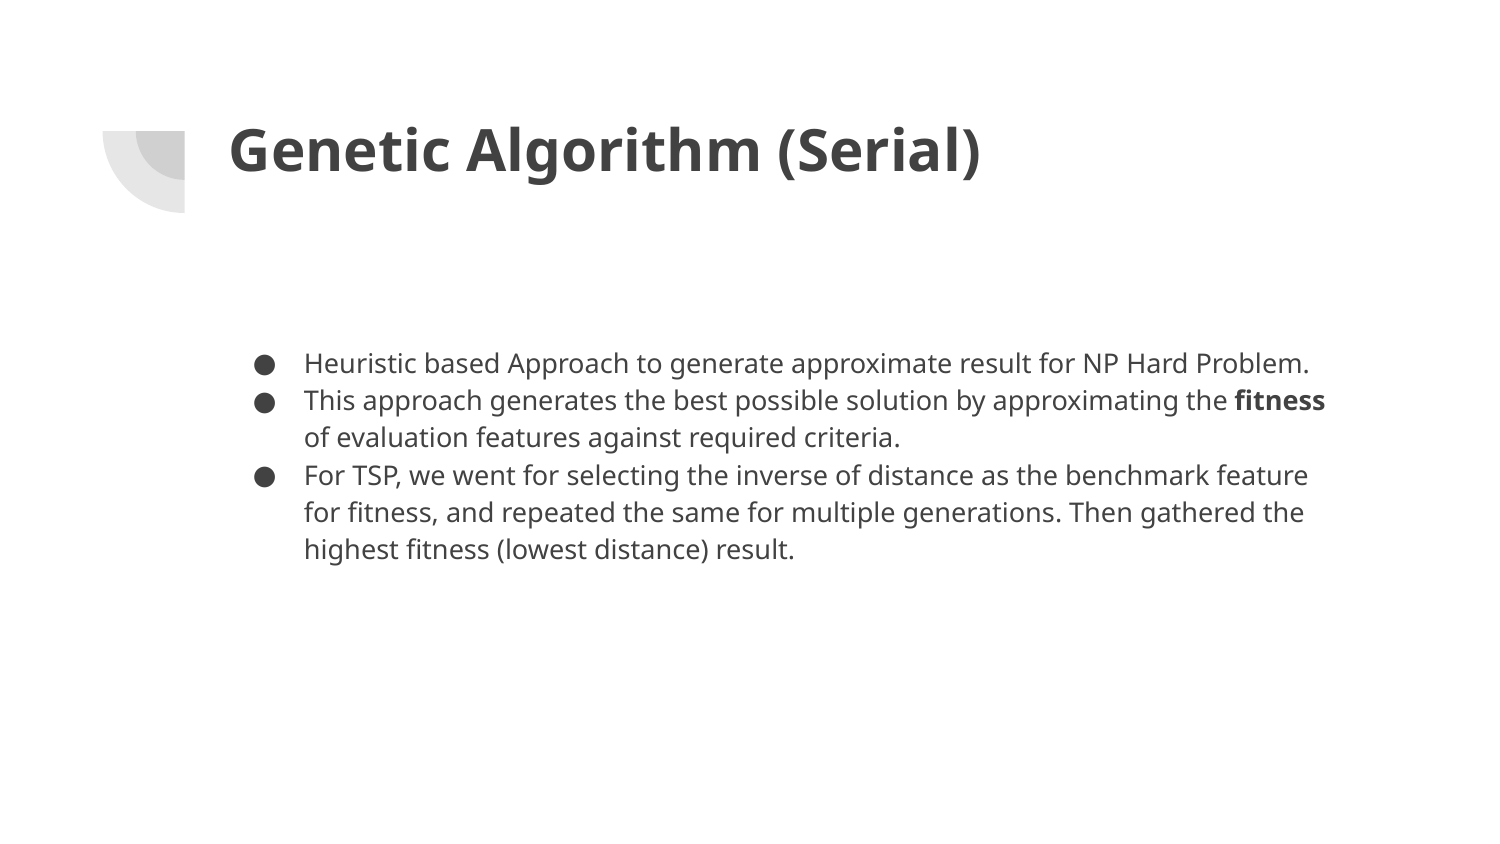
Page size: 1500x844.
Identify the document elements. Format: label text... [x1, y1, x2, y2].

list Heuristic based Approach to generate approximate result for NP Hard Problem. This approach generates the best possible solution by approximating the fitness of evaluation features against required criteria. For TSP, we went for selecting the inverse of distance as the benchmark feature for fitness, and repeated the same for multiple generations. Then gathered the highest fitness (lowest distance) result. [213, 326, 1345, 744]
title Genetic Algorithm (Serial) [213, 98, 1368, 263]
